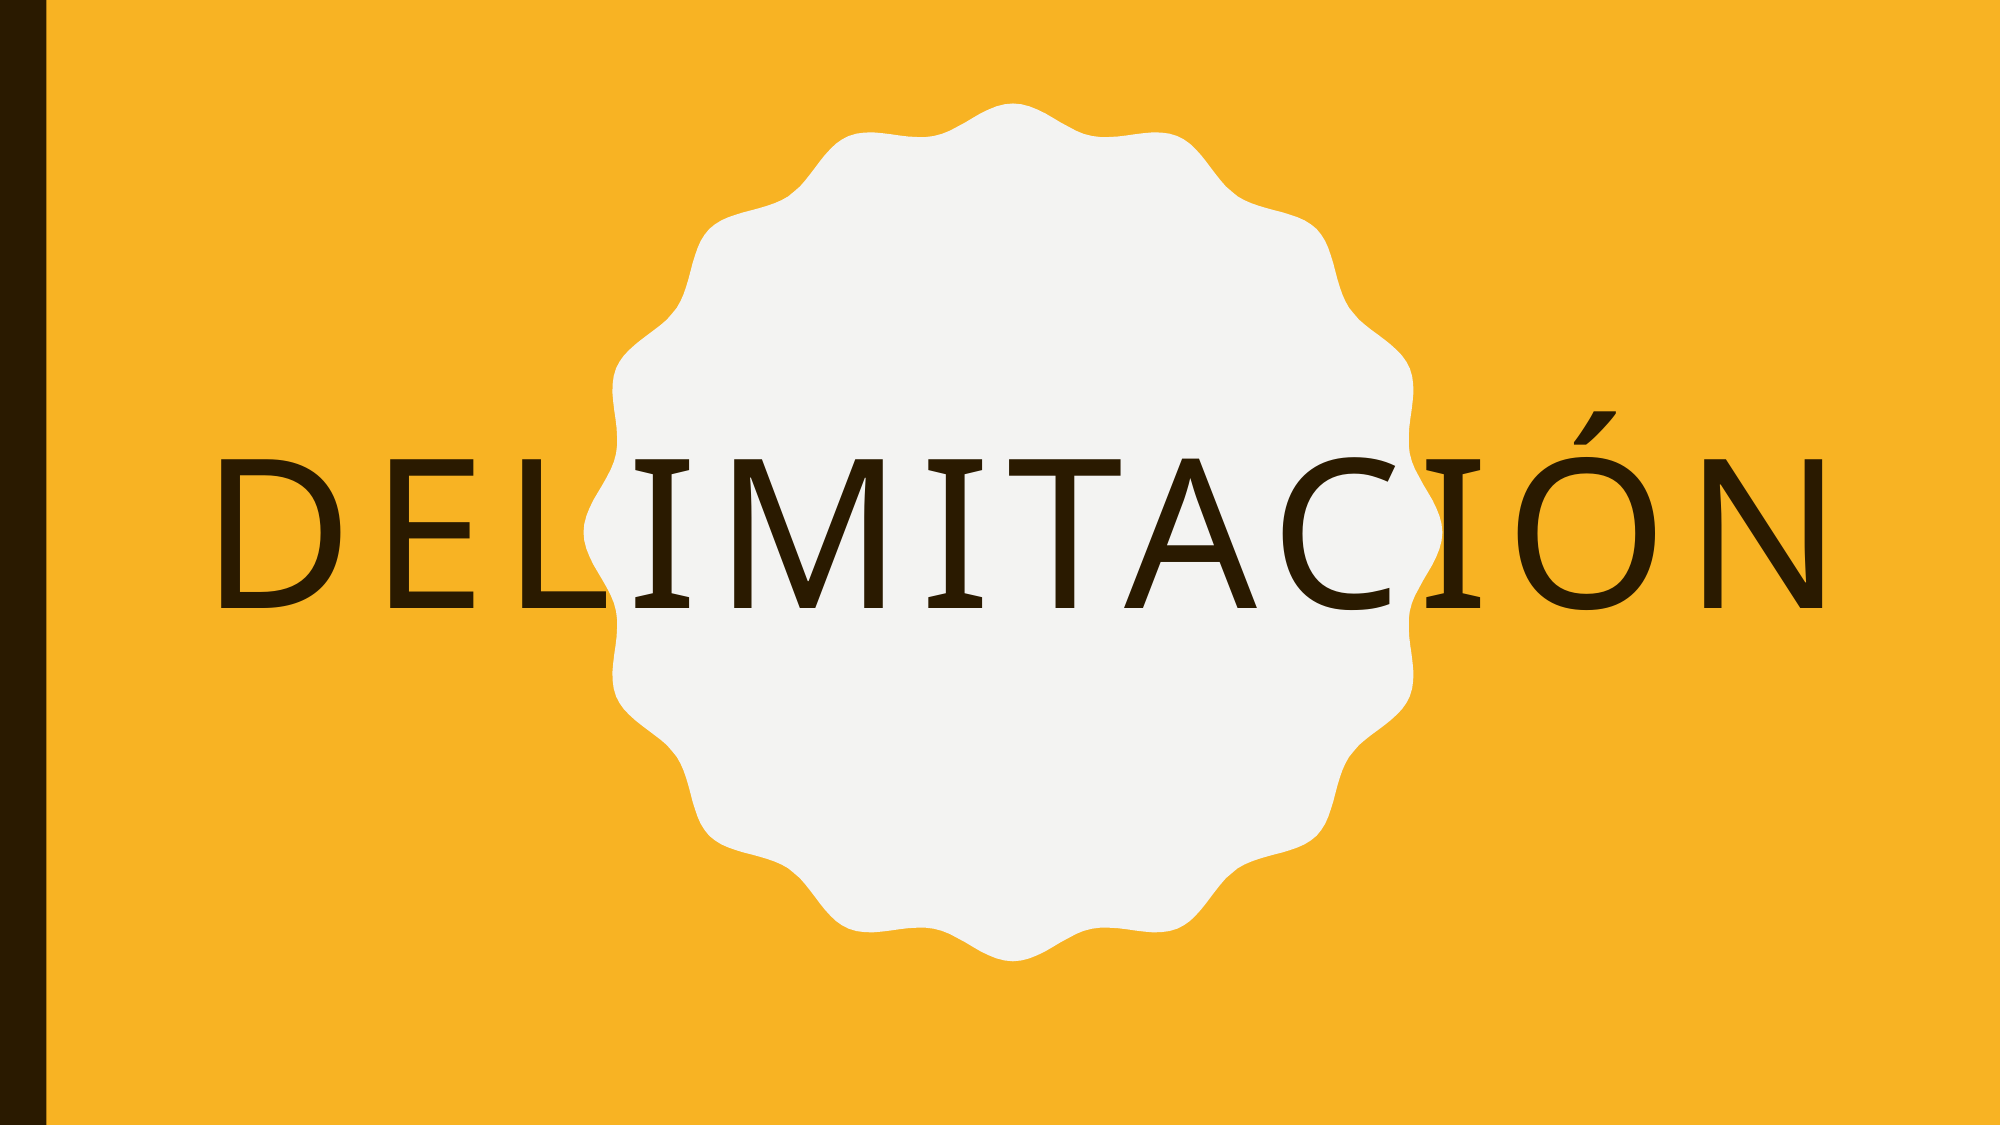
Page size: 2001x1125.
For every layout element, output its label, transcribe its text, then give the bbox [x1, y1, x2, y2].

title Delimitación [176, 180, 1870, 902]
